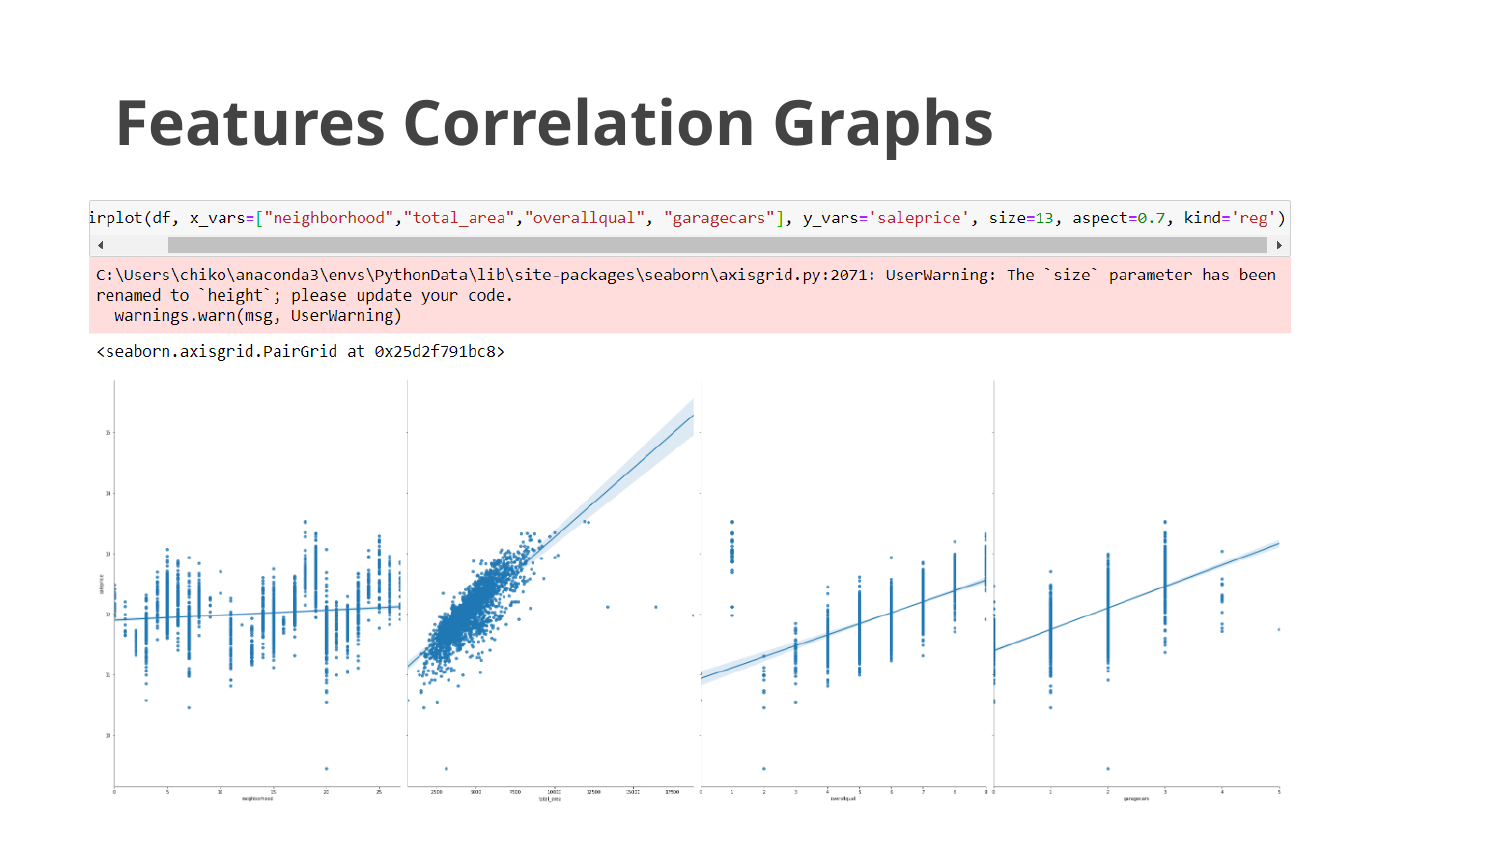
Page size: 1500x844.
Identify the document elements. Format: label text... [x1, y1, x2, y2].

picture [80, 192, 1295, 814]
title Features Correlation Graphs [99, 78, 1013, 174]
